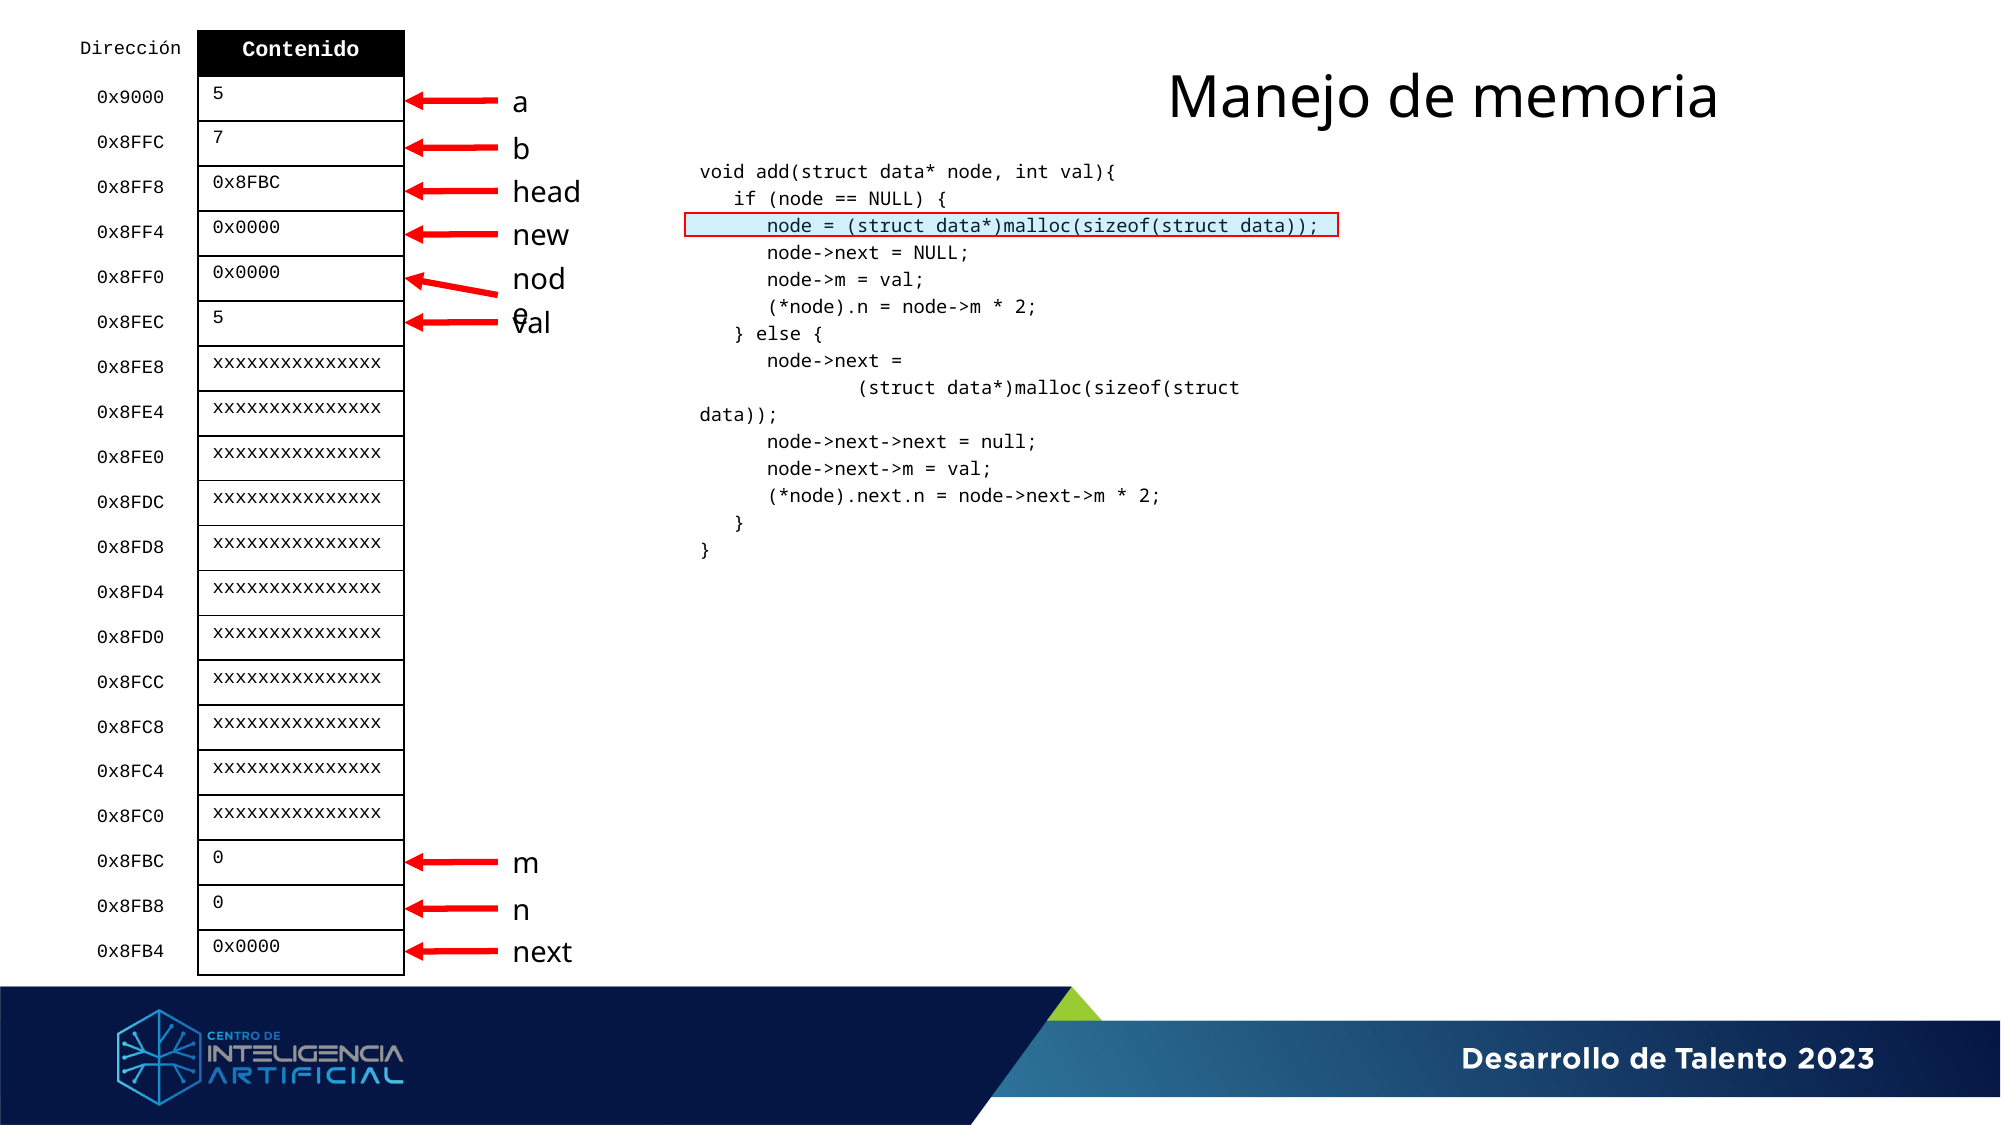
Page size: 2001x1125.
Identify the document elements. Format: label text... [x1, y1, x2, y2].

table_cell xxxxxxxxxxxxxxx [199, 526, 403, 570]
table_header Dirección [63, 31, 197, 76]
table_cell 0x8FE8 [63, 346, 197, 391]
table_cell xxxxxxxxxxxxxxx [199, 706, 403, 749]
table_cell 0x8FFC [63, 121, 197, 166]
text_box new [497, 209, 592, 252]
table_cell 0x8FD8 [63, 526, 197, 570]
picture [0, 0, 2001, 1125]
table_cell 0x8FCC [63, 660, 197, 705]
text_box void add(struct data* node, int val){ if (node == NULL) { node = (struct data*)malloc(sizeof(struct data)); node->next = NULL; node->m = val; (*node).n = node->m * 2; } else { node->next = (struct data*)malloc(sizeof(struct data)); node->next->next = null; node->next->m = val; (*node).next.n = node->next->m * 2; } } [684, 237, 1339, 841]
text_box b [497, 122, 541, 166]
table_cell 0x8FF8 [63, 166, 197, 211]
table_cell 0x0000 [199, 212, 403, 255]
table_cell 0x8FC4 [63, 750, 197, 795]
text_box val [497, 297, 592, 347]
table_cell xxxxxxxxxxxxxxx [199, 437, 403, 480]
table_cell 0x8FB4 [63, 930, 197, 975]
table_cell xxxxxxxxxxxxxxx [199, 392, 403, 435]
title Manejo de memoria [988, 59, 1899, 138]
table_cell xxxxxxxxxxxxxxx [199, 481, 403, 525]
text_box void add(struct data* node, int val){ if (node == NULL) { node = (struct data*)malloc(sizeof(struct data)); node->next = NULL; node->m = val; (*node).n = node->m * 2; } else { node->next = (struct data*)malloc(sizeof(struct data)); node->next->next = null; node->next->m = val; (*node).next.n = node->next->m * 2; } } [684, 147, 1339, 212]
table_cell xxxxxxxxxxxxxxx [199, 796, 403, 839]
table_cell 0x8FD4 [63, 570, 197, 615]
table_cell 0 [199, 841, 403, 884]
text_box n [497, 887, 698, 934]
table_cell 0x8FBC [63, 840, 197, 885]
text_box node [497, 252, 592, 297]
table_cell 0 [199, 886, 403, 929]
table_cell 5 [199, 77, 403, 120]
table_cell 5 [199, 302, 403, 345]
table_cell 0x0000 [199, 257, 403, 300]
table_cell 0x8FB8 [63, 885, 197, 930]
table_cell 0x8FF0 [63, 256, 197, 301]
table_cell 0x8FF4 [63, 211, 197, 256]
table_cell xxxxxxxxxxxxxxx [199, 616, 403, 659]
table_cell 0x8FC8 [63, 705, 197, 750]
text_box m [497, 837, 698, 887]
table_cell 0x9000 [63, 76, 197, 121]
table_header Contenido [199, 32, 403, 75]
table_cell 7 [199, 122, 403, 165]
table_cell 0x8FDC [63, 481, 197, 526]
table_cell 0x0000 [199, 931, 403, 974]
table_cell 0x8FBC [199, 167, 403, 210]
table_cell xxxxxxxxxxxxxxx [199, 347, 403, 390]
table_cell 0x8FC0 [63, 795, 197, 840]
table_cell 0x8FE0 [63, 436, 197, 481]
table_cell 0x8FEC [63, 301, 197, 346]
table_cell xxxxxxxxxxxxxxx [199, 751, 403, 794]
text_box next [497, 934, 698, 976]
text_box [684, 212, 1339, 237]
text_box head [497, 166, 662, 216]
table_cell xxxxxxxxxxxxxxx [199, 571, 403, 615]
table_cell 0x8FE4 [63, 391, 197, 436]
text_box a [497, 75, 541, 122]
table_cell xxxxxxxxxxxxxxx [199, 661, 403, 704]
table_cell 0x8FD0 [63, 615, 197, 660]
